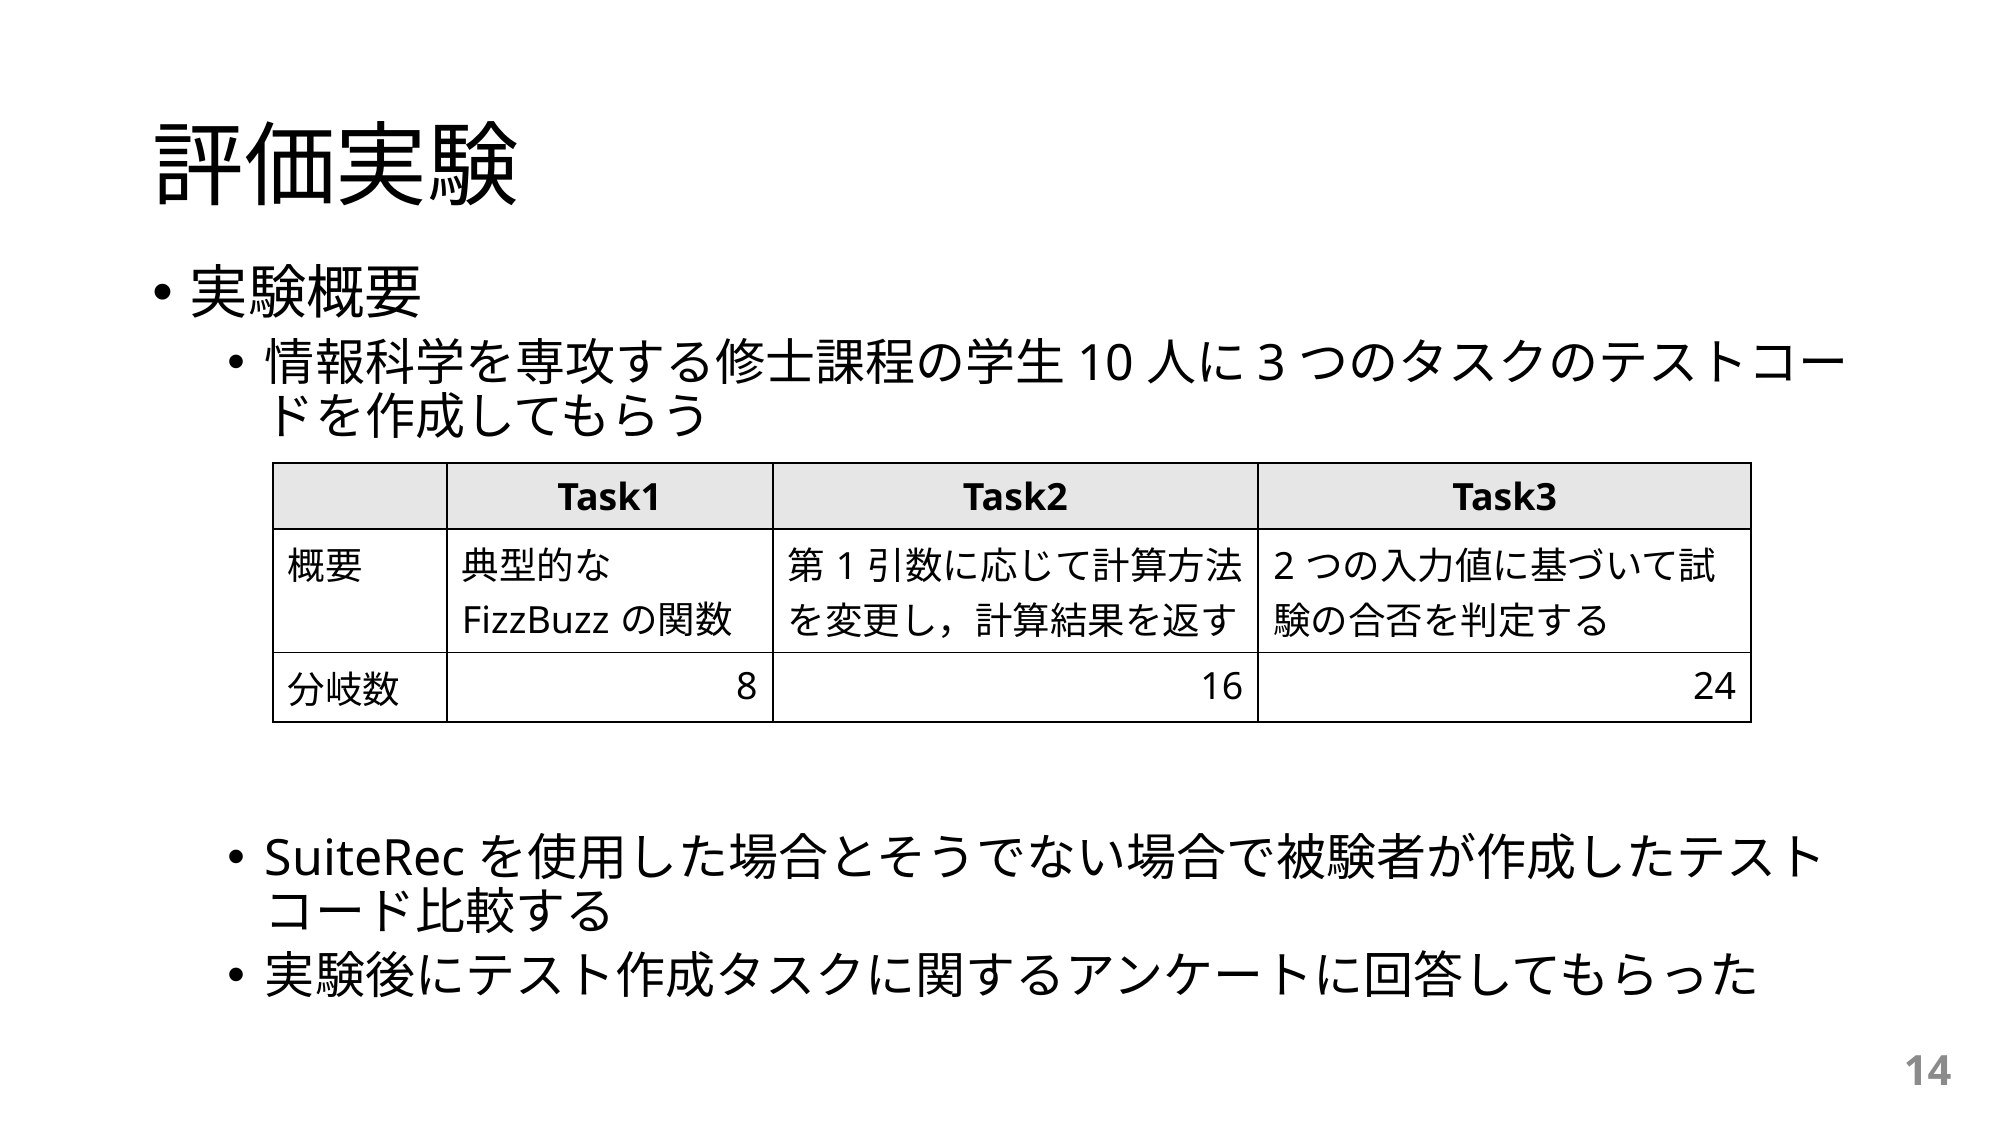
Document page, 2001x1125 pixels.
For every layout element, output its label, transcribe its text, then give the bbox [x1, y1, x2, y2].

title 評価実験 [137, 59, 1863, 256]
table_header [274, 464, 446, 528]
list 実験概要 情報科学を専攻する修士課程の学生10人に3つのタスクのテストコードを作成してもらう SuiteRecを使用した場合とそうでない場合で被験者が作成したテストコード比較する 実験後にテスト作成タスクに関するアンケートに回答してもらった [137, 256, 1887, 1060]
table_cell 8 [448, 653, 772, 721]
slide_number 14 [1516, 1042, 1967, 1103]
table_cell 16 [774, 653, 1257, 721]
table_cell 第1引数に応じて計算方法を変更し，計算結果を返す [774, 530, 1257, 652]
table_cell 概要 [274, 530, 446, 652]
table_cell 2つの入力値に基づいて試験の合否を判定する [1259, 530, 1750, 652]
table_header Task1 [448, 464, 772, 528]
table_cell 24 [1259, 653, 1750, 721]
table_header Task2 [774, 464, 1257, 528]
table_cell 典型的なFizzBuzzの関数 [448, 530, 772, 652]
table_header Task3 [1259, 464, 1750, 528]
table_cell 分岐数 [274, 653, 446, 721]
